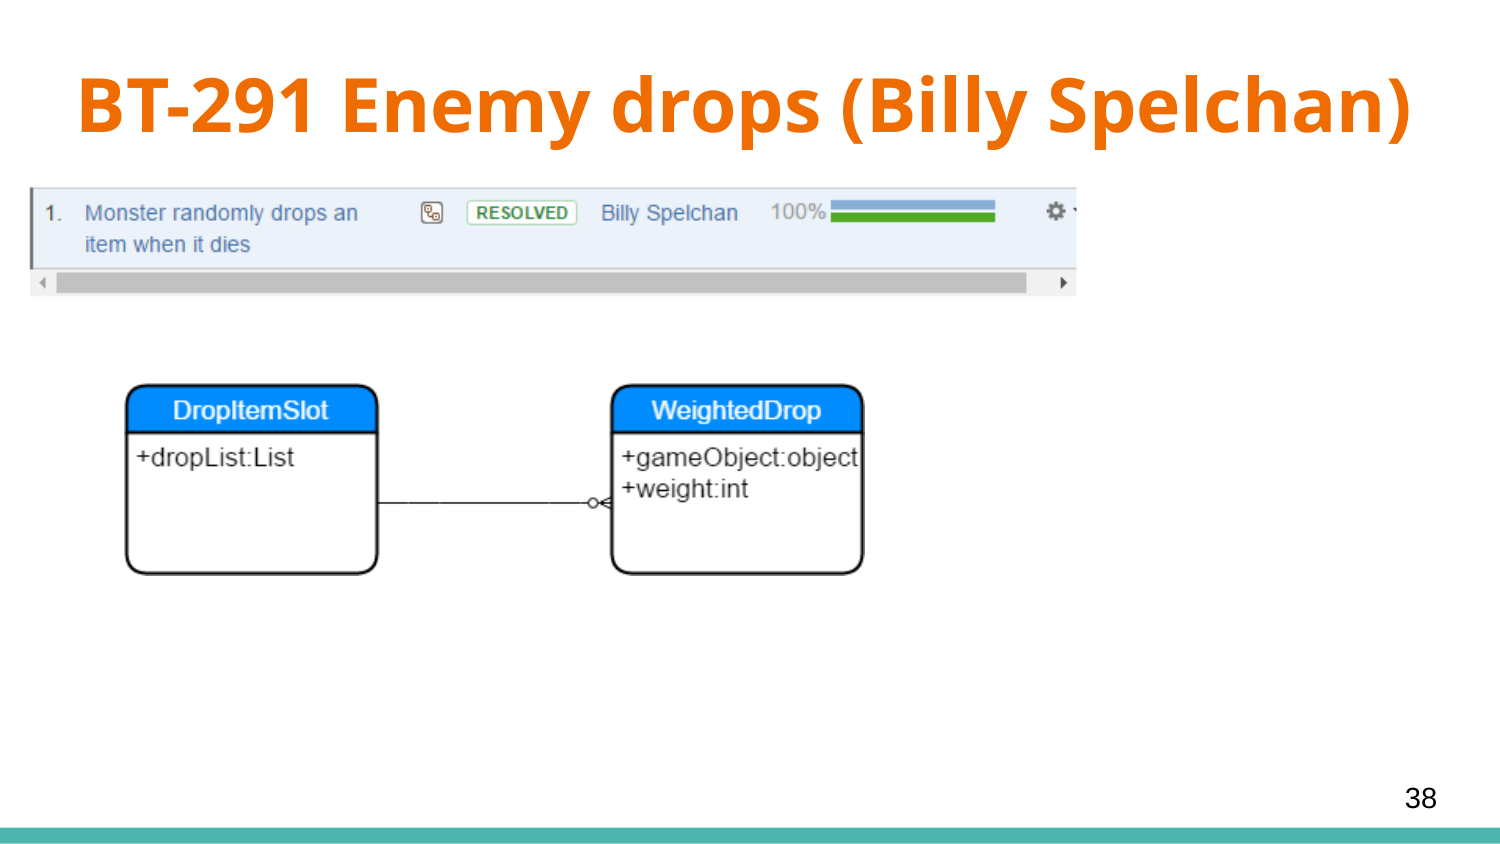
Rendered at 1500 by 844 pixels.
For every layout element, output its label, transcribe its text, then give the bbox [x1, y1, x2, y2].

title BT-291 Enemy drops (Billy Spelchan) [60, 42, 1459, 159]
slide_number ‹#› [1389, 764, 1480, 830]
picture [24, 183, 1083, 298]
picture [123, 381, 865, 577]
